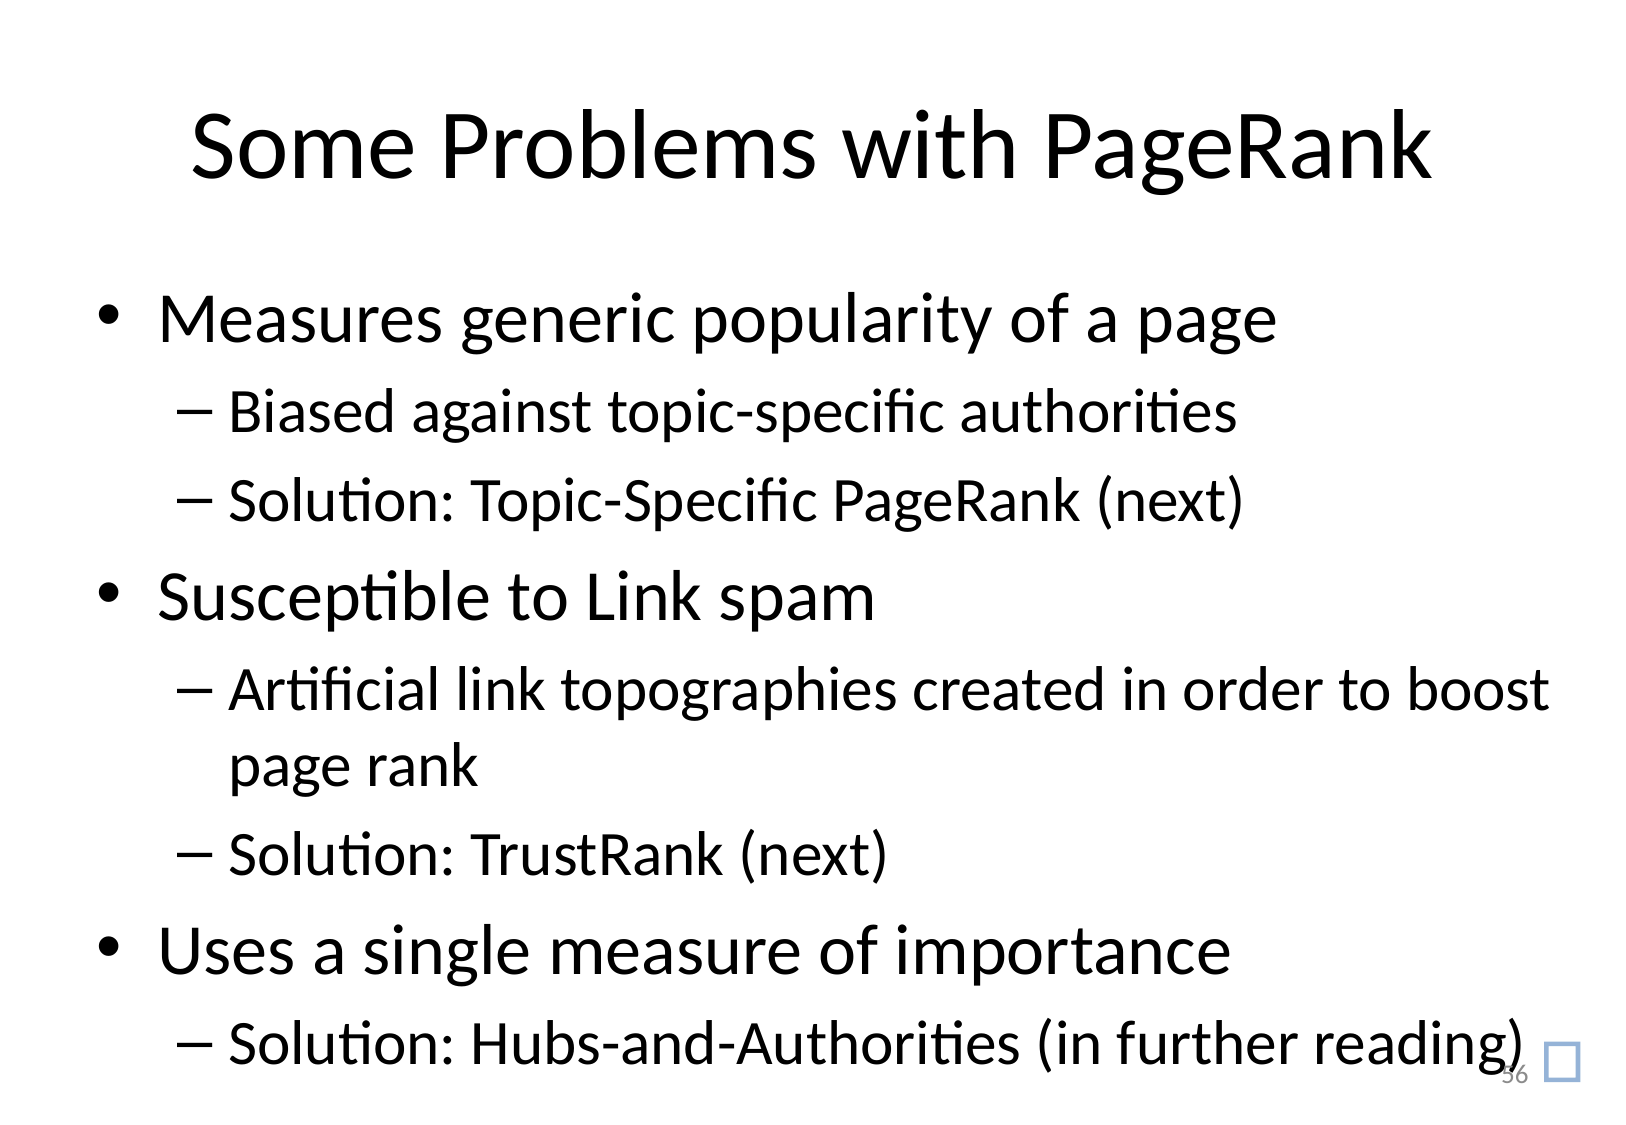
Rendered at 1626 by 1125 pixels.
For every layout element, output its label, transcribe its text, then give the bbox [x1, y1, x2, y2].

text_box [1542, 1039, 1582, 1084]
slide_number 56 [1164, 1042, 1544, 1103]
title Some Problems with PageRank [80, 44, 1544, 233]
list Measures generic popularity of a page Biased against topic-specific authorities Solution: Topic-Specific PageRank (next) Susceptible to Link spam Artificial link topographies created in order to boost page rank Solution: TrustRank (next) Uses a single measure of importance Solution: Hubs-and-Authorities (in further reading) [80, 262, 1581, 1006]
